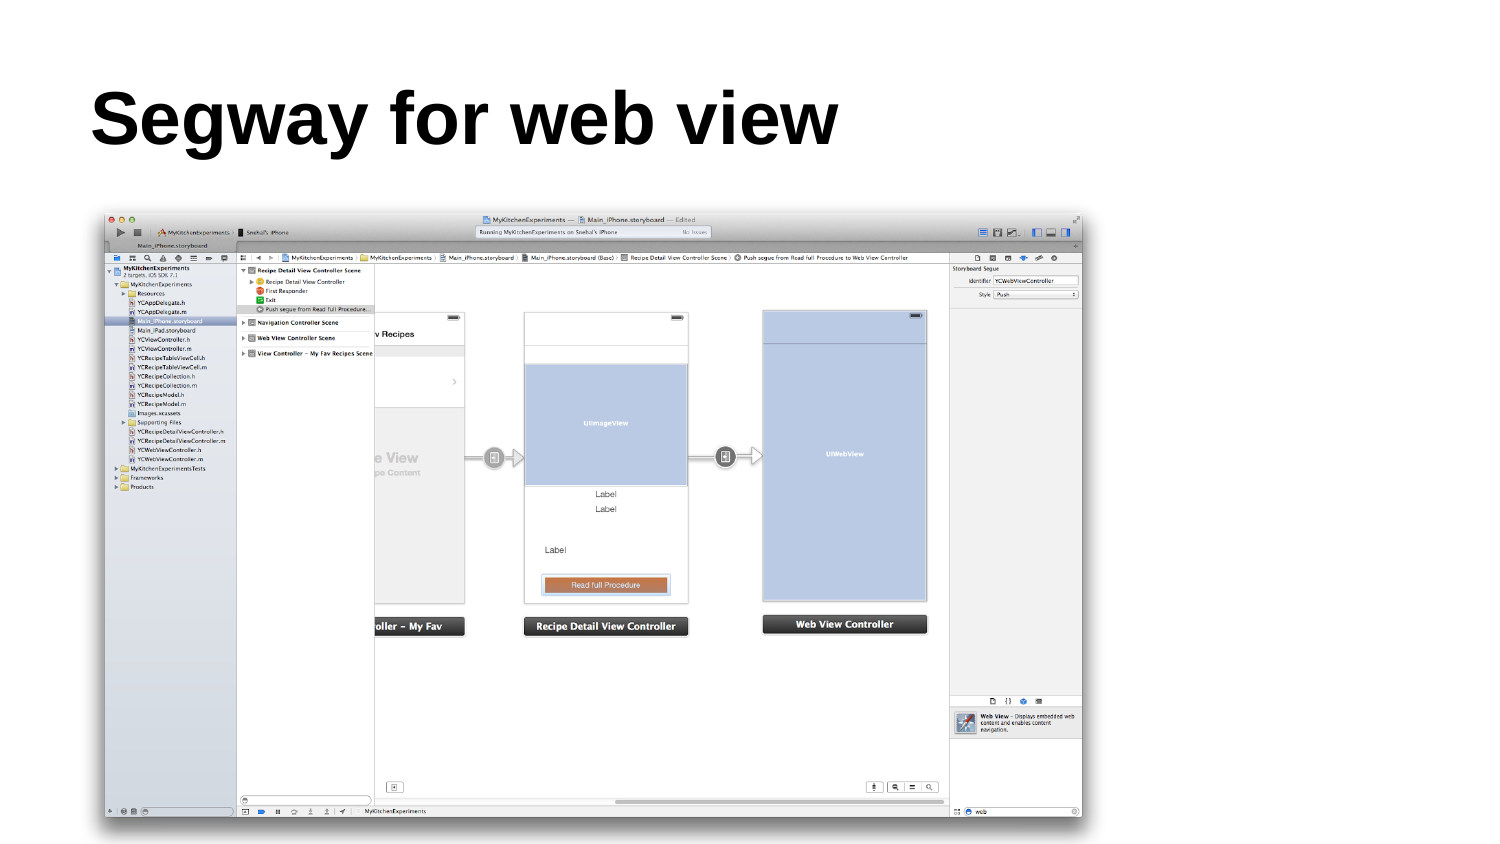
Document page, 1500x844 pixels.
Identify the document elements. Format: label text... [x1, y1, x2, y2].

picture [74, 196, 1112, 844]
title Segway for web view [75, 33, 1425, 175]
